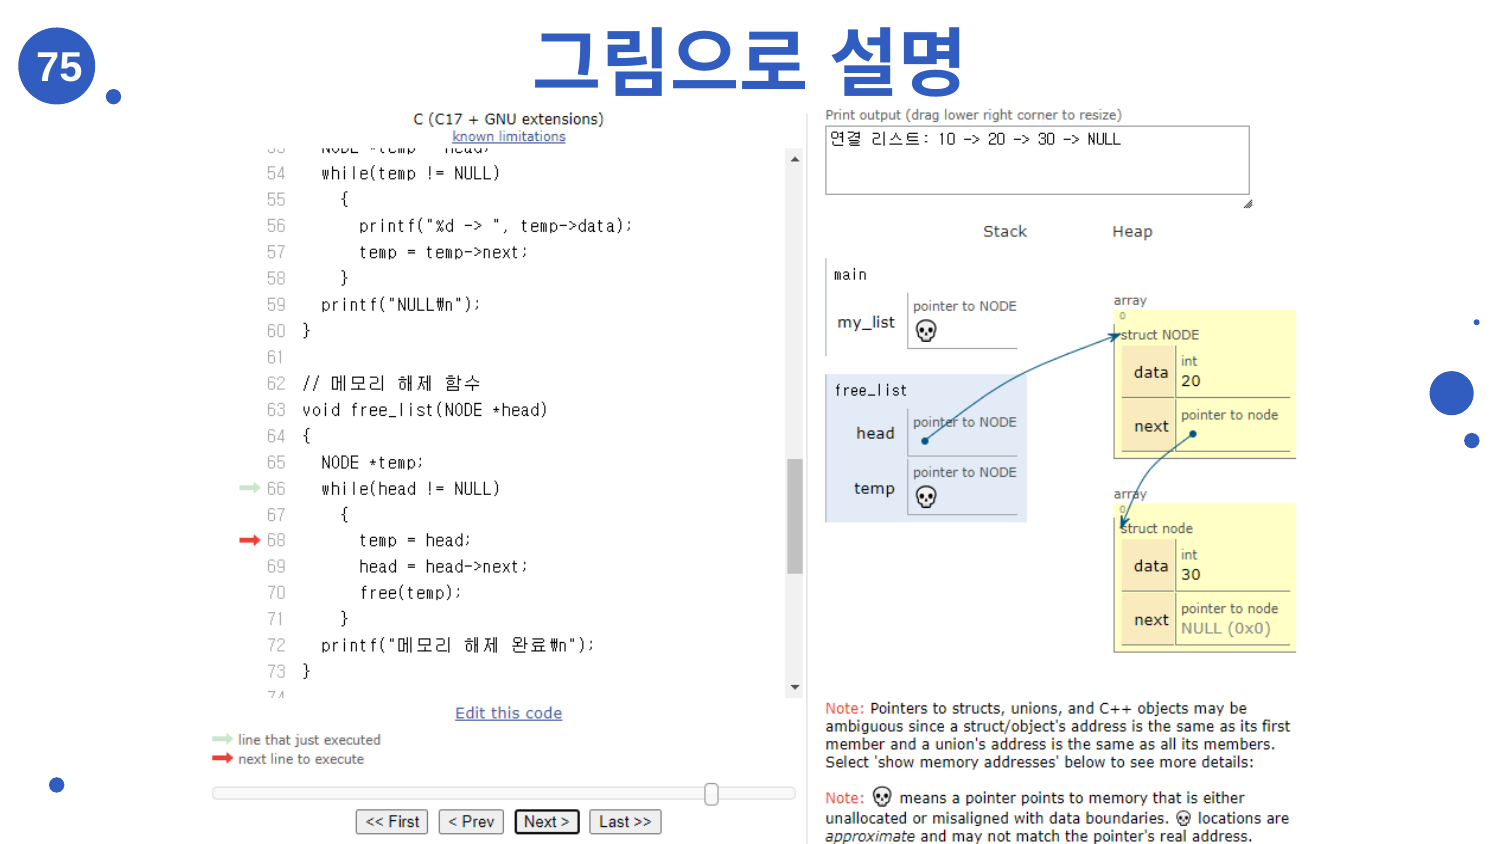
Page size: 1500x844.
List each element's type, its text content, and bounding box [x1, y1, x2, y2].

text_box 75 [21, 32, 98, 98]
text_box [171, 96, 1367, 844]
title 그림으로 설명 [112, 0, 1388, 94]
